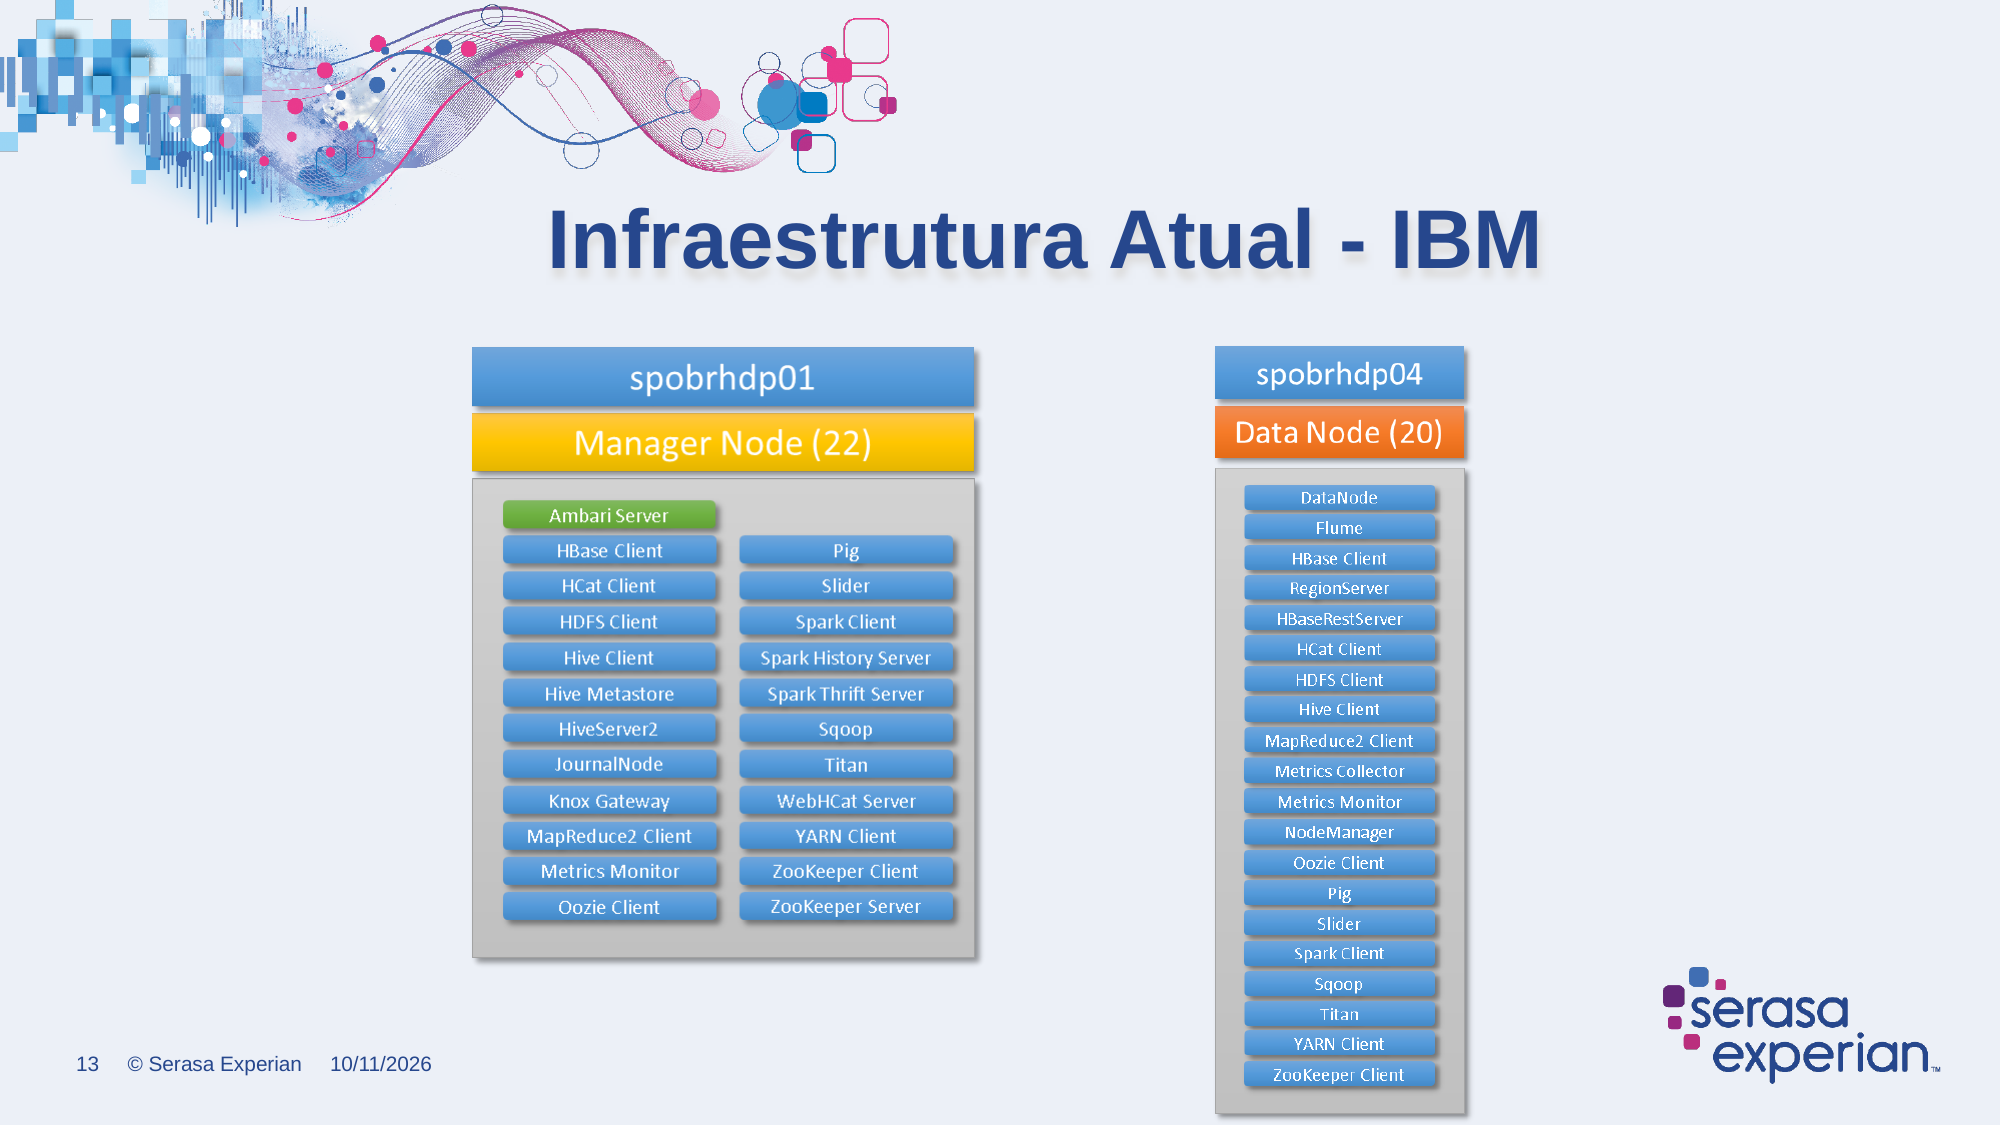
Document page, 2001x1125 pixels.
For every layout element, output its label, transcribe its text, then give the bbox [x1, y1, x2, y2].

picture [468, 337, 988, 971]
picture [1631, 935, 1959, 1115]
picture [0, 0, 929, 248]
title Infraestrutura Atual - IBM [547, 196, 2000, 363]
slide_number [330, 1050, 449, 1087]
picture [1209, 337, 1476, 1125]
